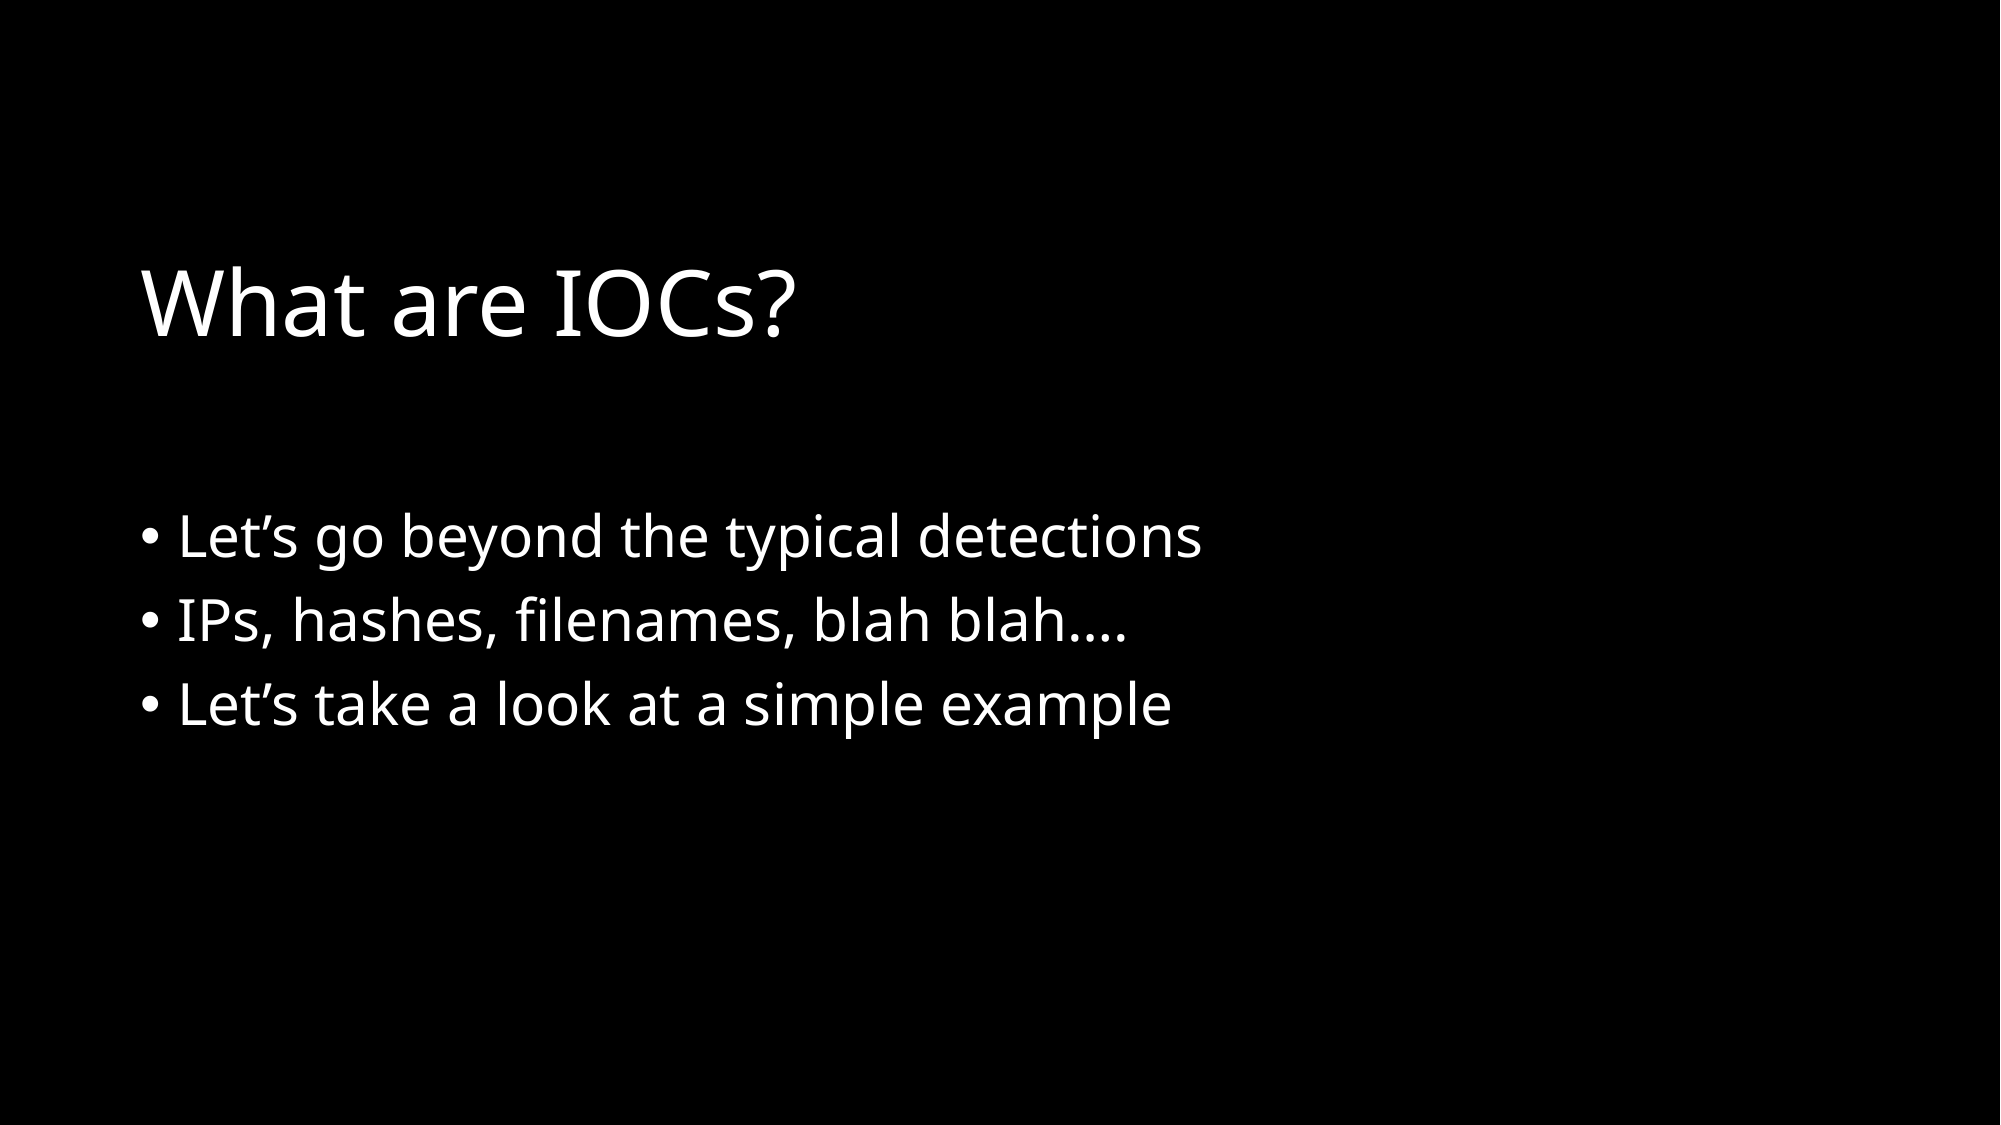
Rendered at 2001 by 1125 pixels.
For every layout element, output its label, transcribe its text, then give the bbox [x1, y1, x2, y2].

title What are IOCs? [125, 249, 1625, 458]
list Let’s go beyond the typical detections IPs, hashes, filenames, blah blah…. Let’s take a look at a simple example [125, 500, 1875, 1000]
